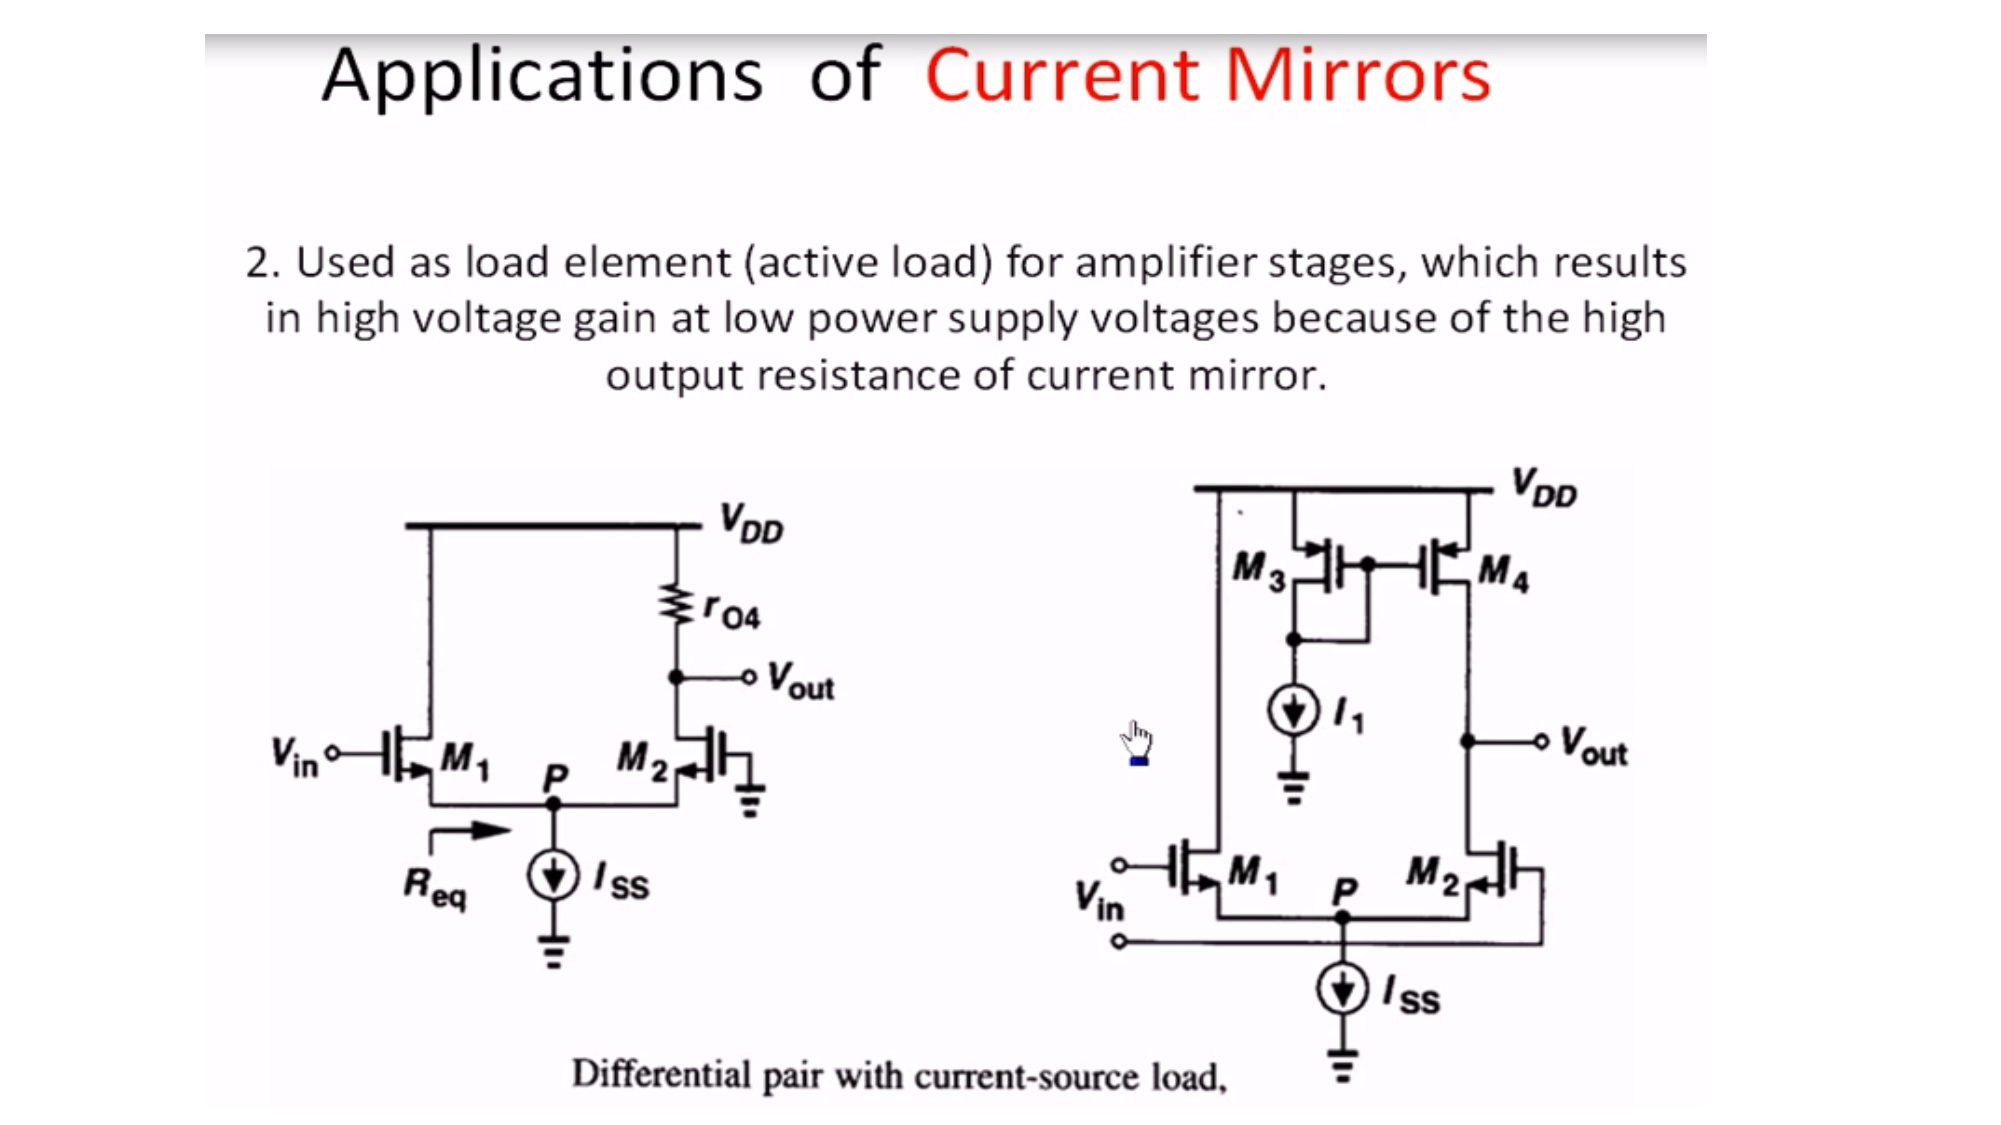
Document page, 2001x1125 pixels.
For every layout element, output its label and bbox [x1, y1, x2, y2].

picture [205, 34, 1707, 1107]
